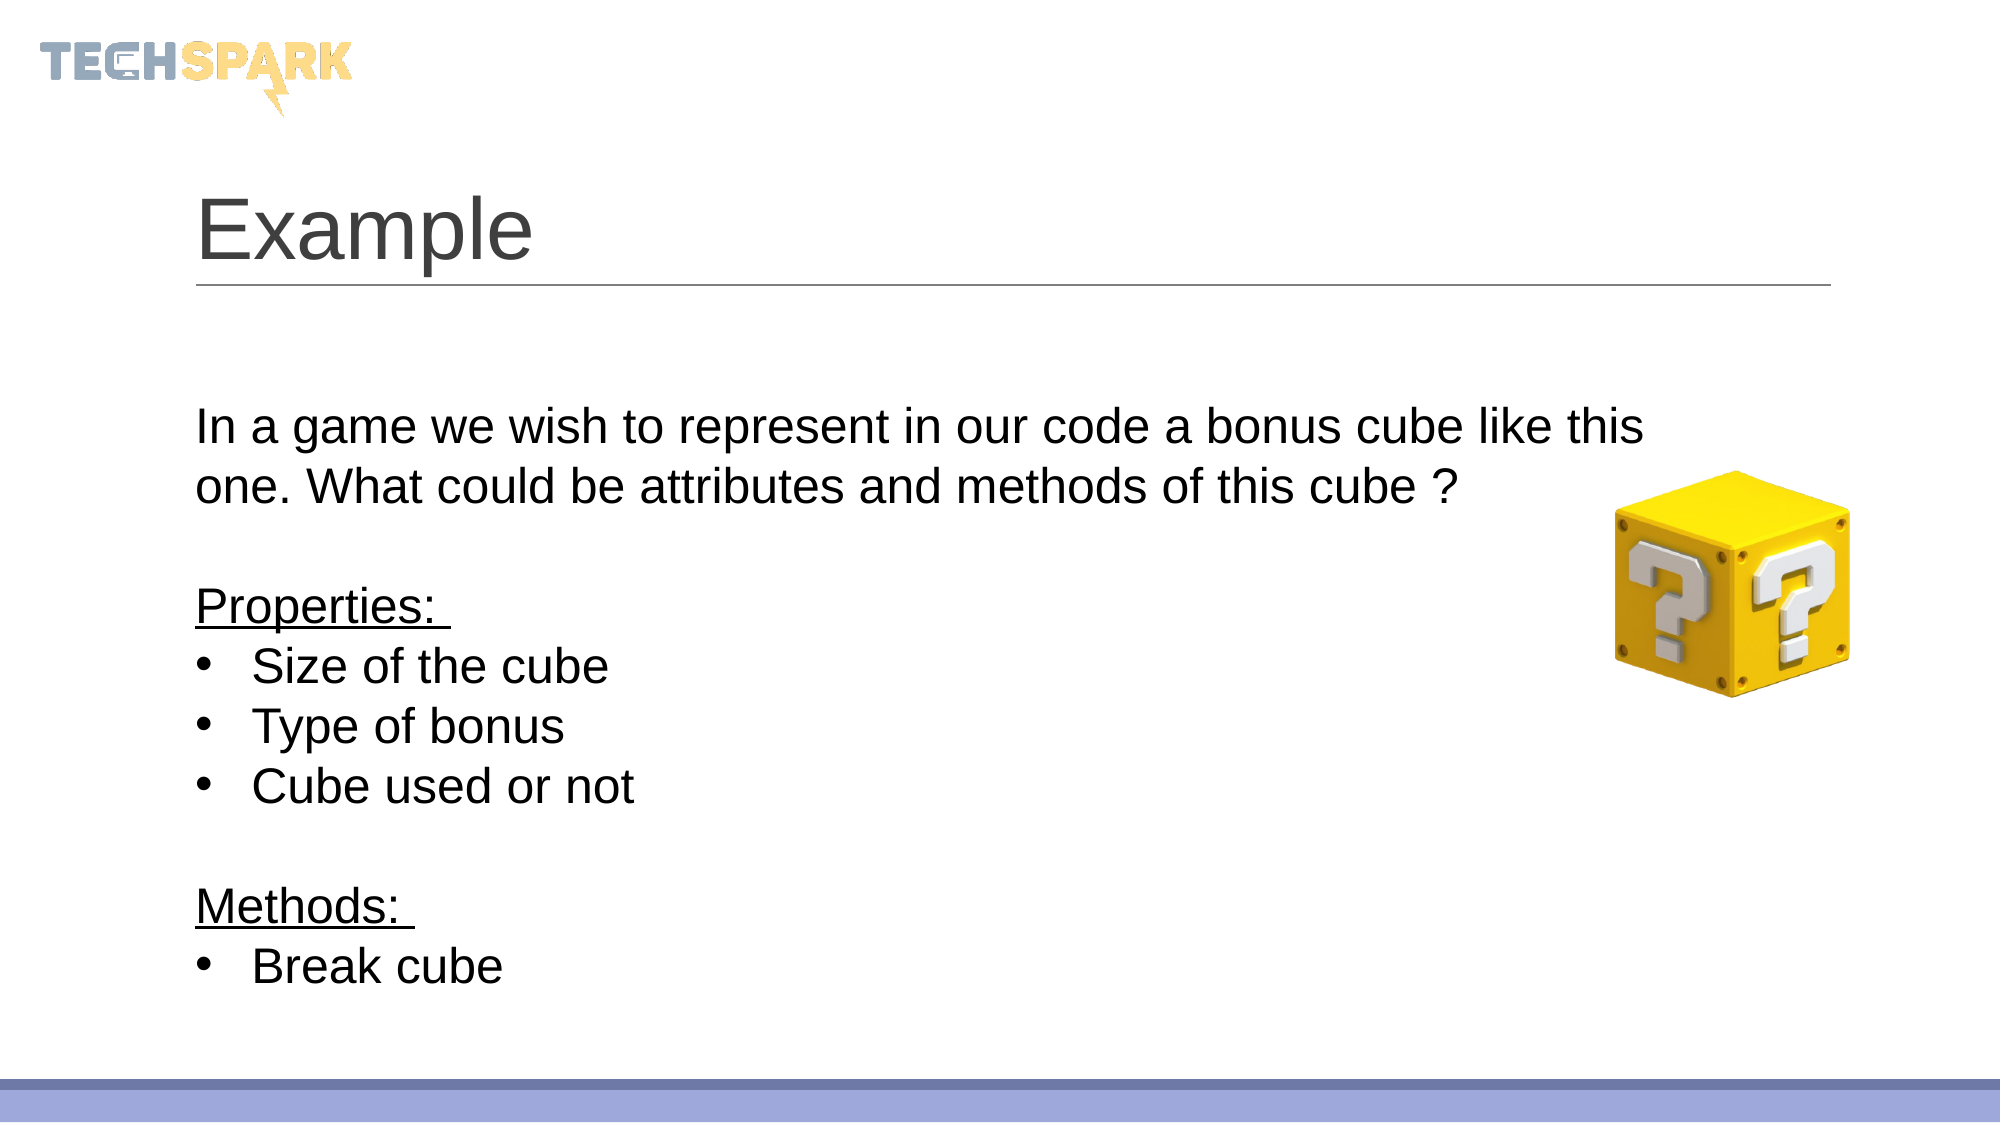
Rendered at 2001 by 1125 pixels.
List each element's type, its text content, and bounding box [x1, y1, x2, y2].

text_box In a game we wish to represent in our code a bonus cube like this one. What could be attributes and methods of this cube ? Properties: Size of the cube Type of bonus Cube used or not Methods: Break cube [180, 385, 1674, 1001]
picture [1552, 458, 1886, 722]
picture [34, 35, 357, 118]
title Example [180, 47, 1830, 285]
